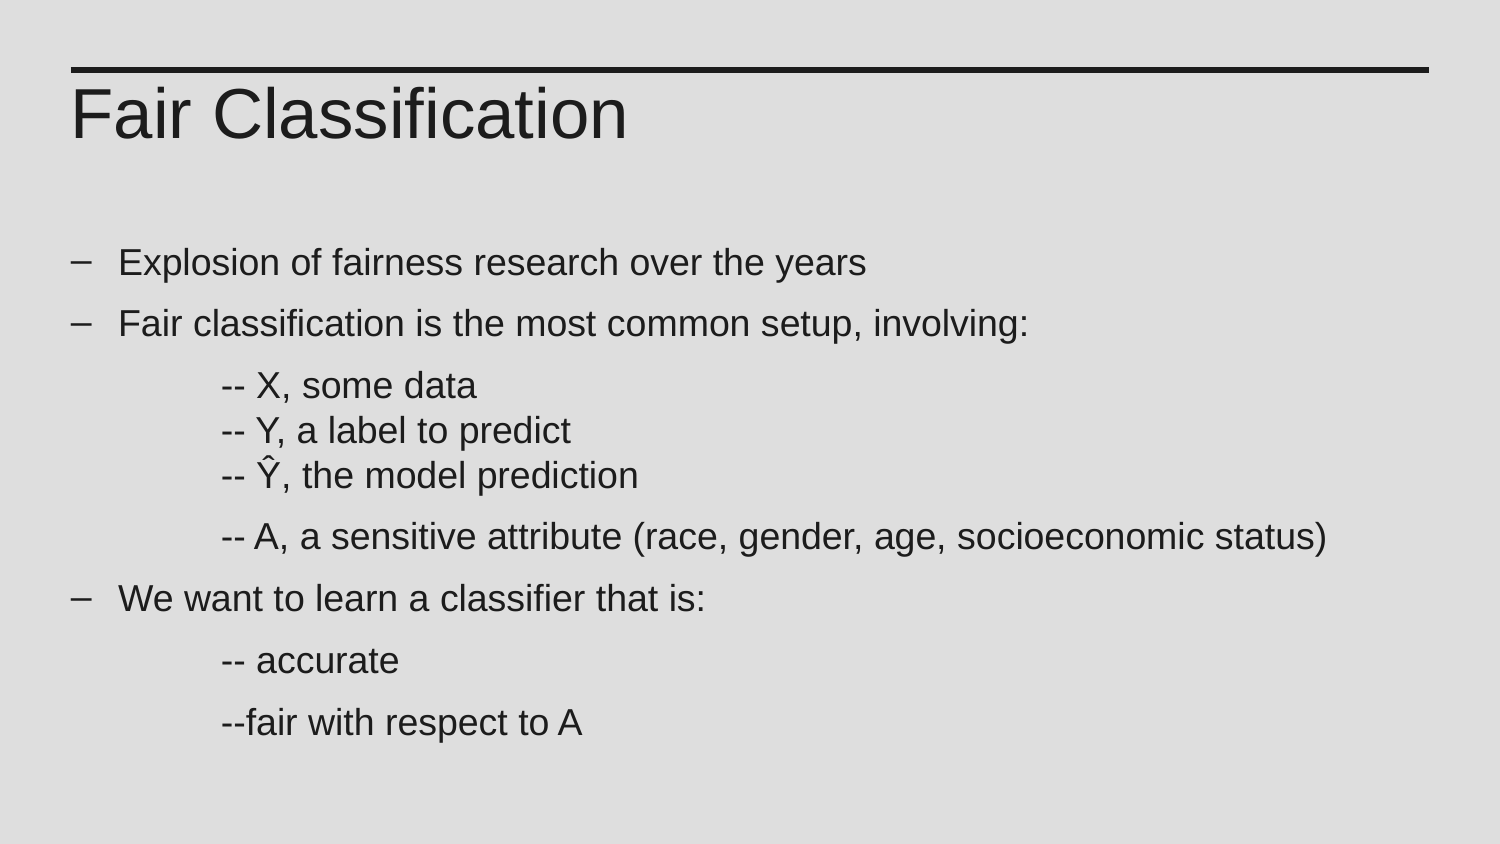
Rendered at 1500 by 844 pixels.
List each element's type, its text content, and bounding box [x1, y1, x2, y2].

list Fair Classification [70, 67, 1430, 183]
list Explosion of fairness research over the years Fair classification is the most common setup, involving: -- X, some data -- Y, a label to predict -- Ŷ, the model prediction -- A, a sensitive attribute (race, gender, age, socioeconomic status) We want to learn a classifier that is: -- accurate --fair with respect to A [70, 237, 1430, 713]
